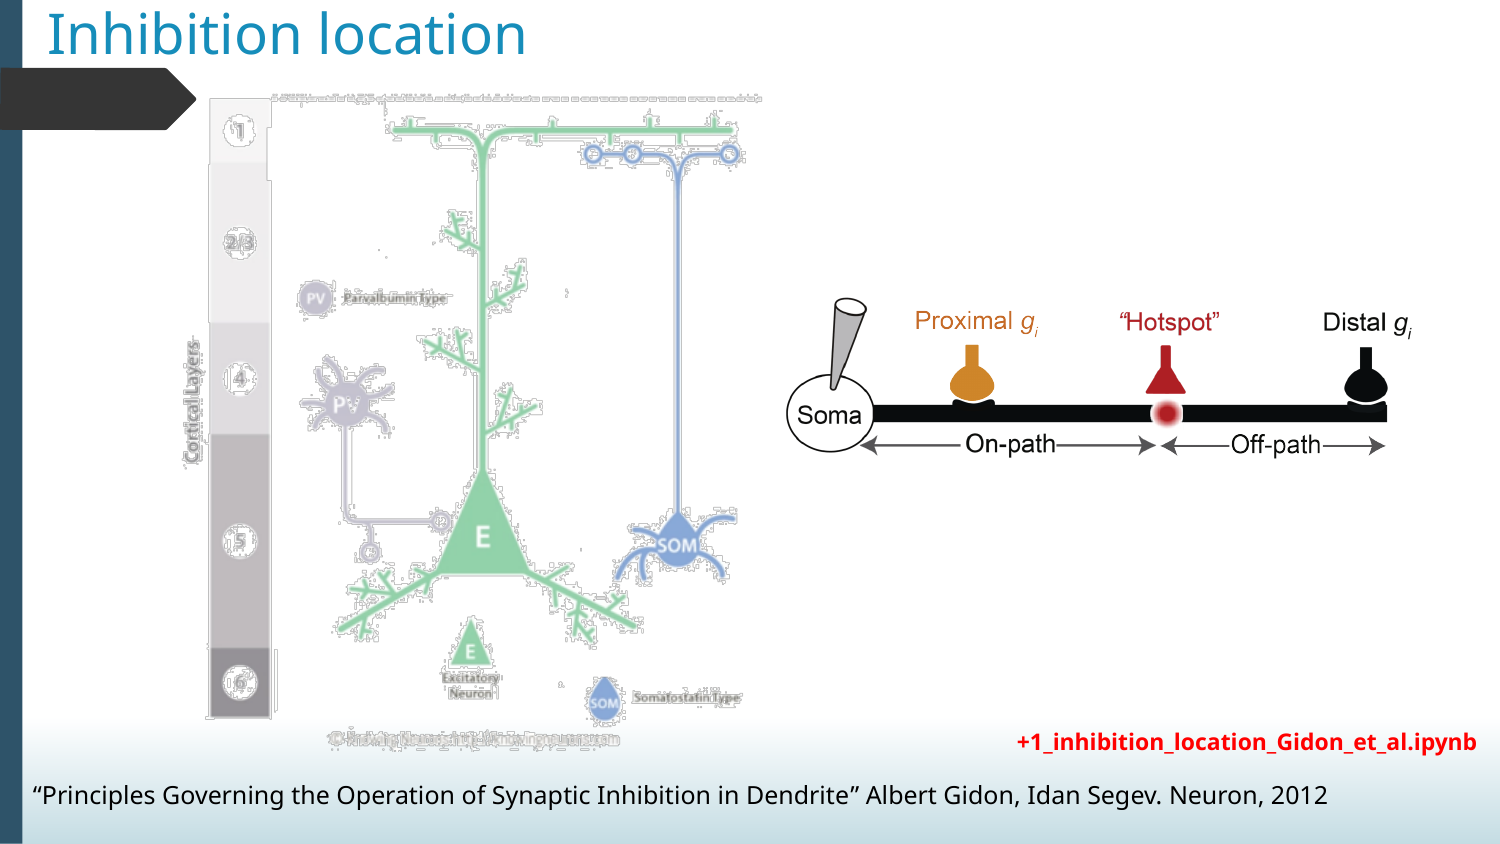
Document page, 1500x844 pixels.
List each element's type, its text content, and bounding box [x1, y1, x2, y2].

picture [174, 87, 1473, 753]
title Inhibition location [21, 0, 608, 73]
text_box +1_inhibition_location_Gidon_et_al.ipynb [1005, 716, 1497, 768]
text_box “Principles Governing the Operation of Synaptic Inhibition in Dendrite” Albert Gidon, Idan Segev. Neuron, 2012 [21, 773, 1500, 844]
